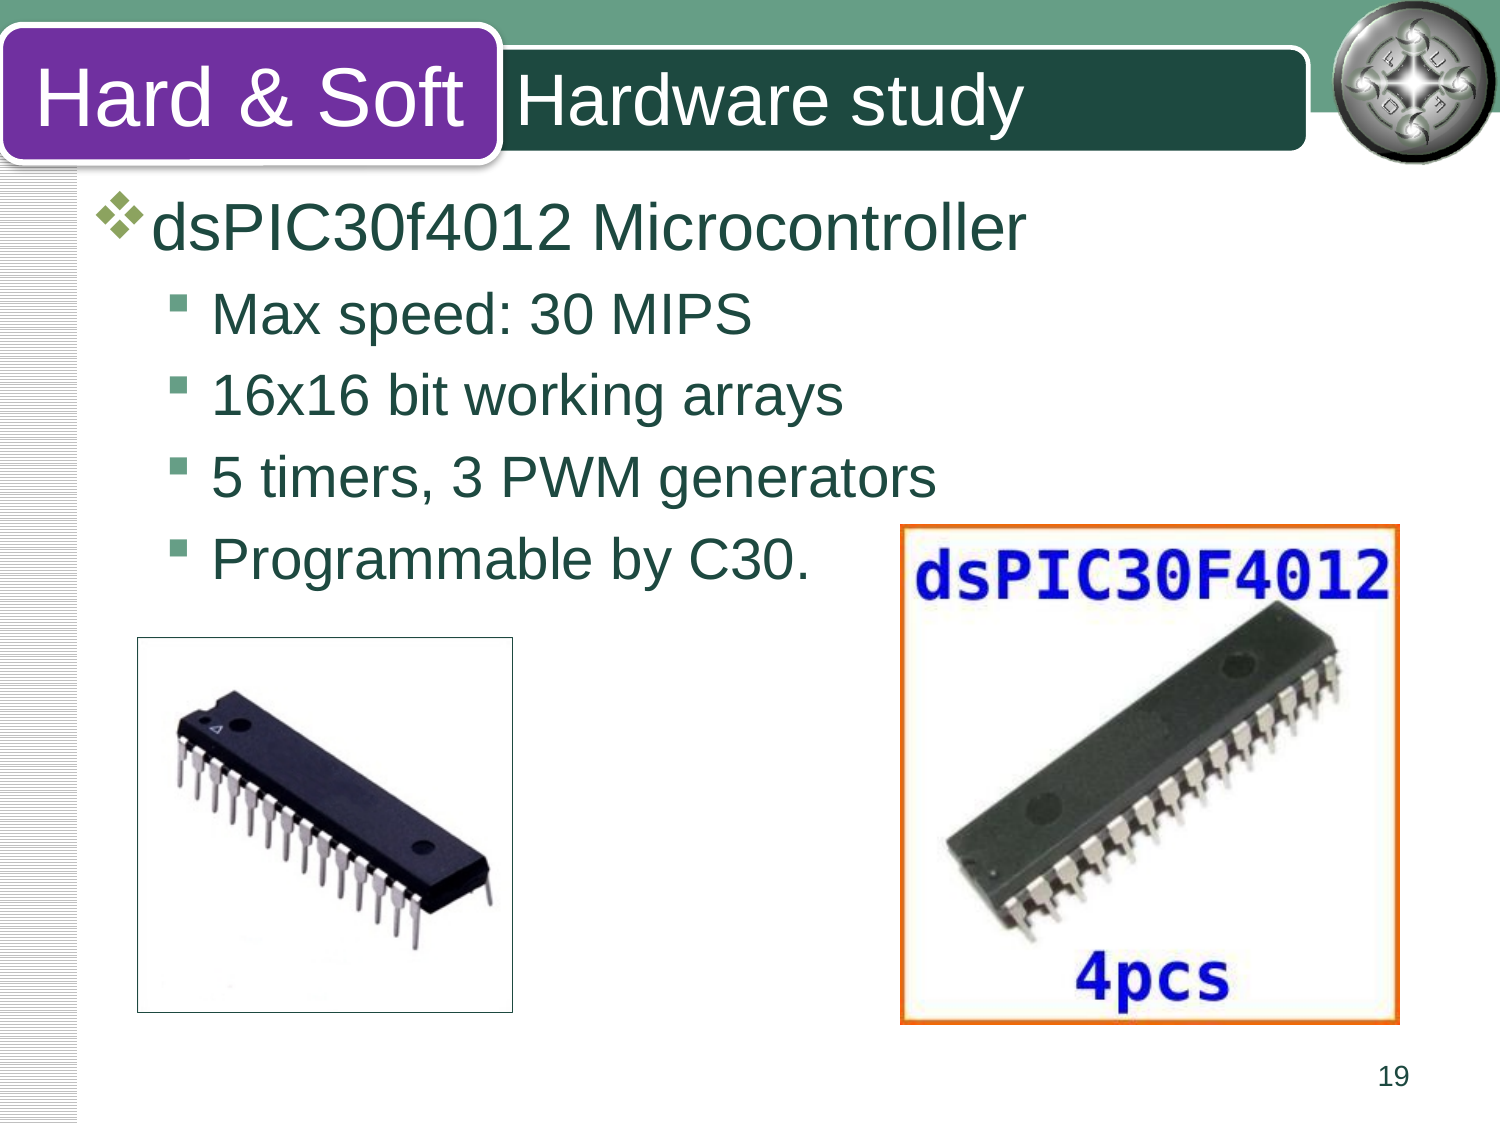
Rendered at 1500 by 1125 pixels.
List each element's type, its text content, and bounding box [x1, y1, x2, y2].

picture [137, 637, 513, 1013]
title Hardware study [508, 49, 1307, 143]
list dsPIC30f4012 Microcontroller Max speed: 30 MIPS 16x16 bit working arrays 5 timers, 3 PWM generators Programmable by C30. [74, 176, 1426, 1001]
picture [1312, 0, 1500, 201]
slide_number 19 [1074, 1049, 1426, 1103]
picture [899, 524, 1401, 1026]
text_box Hard & Soft [0, 21, 504, 166]
